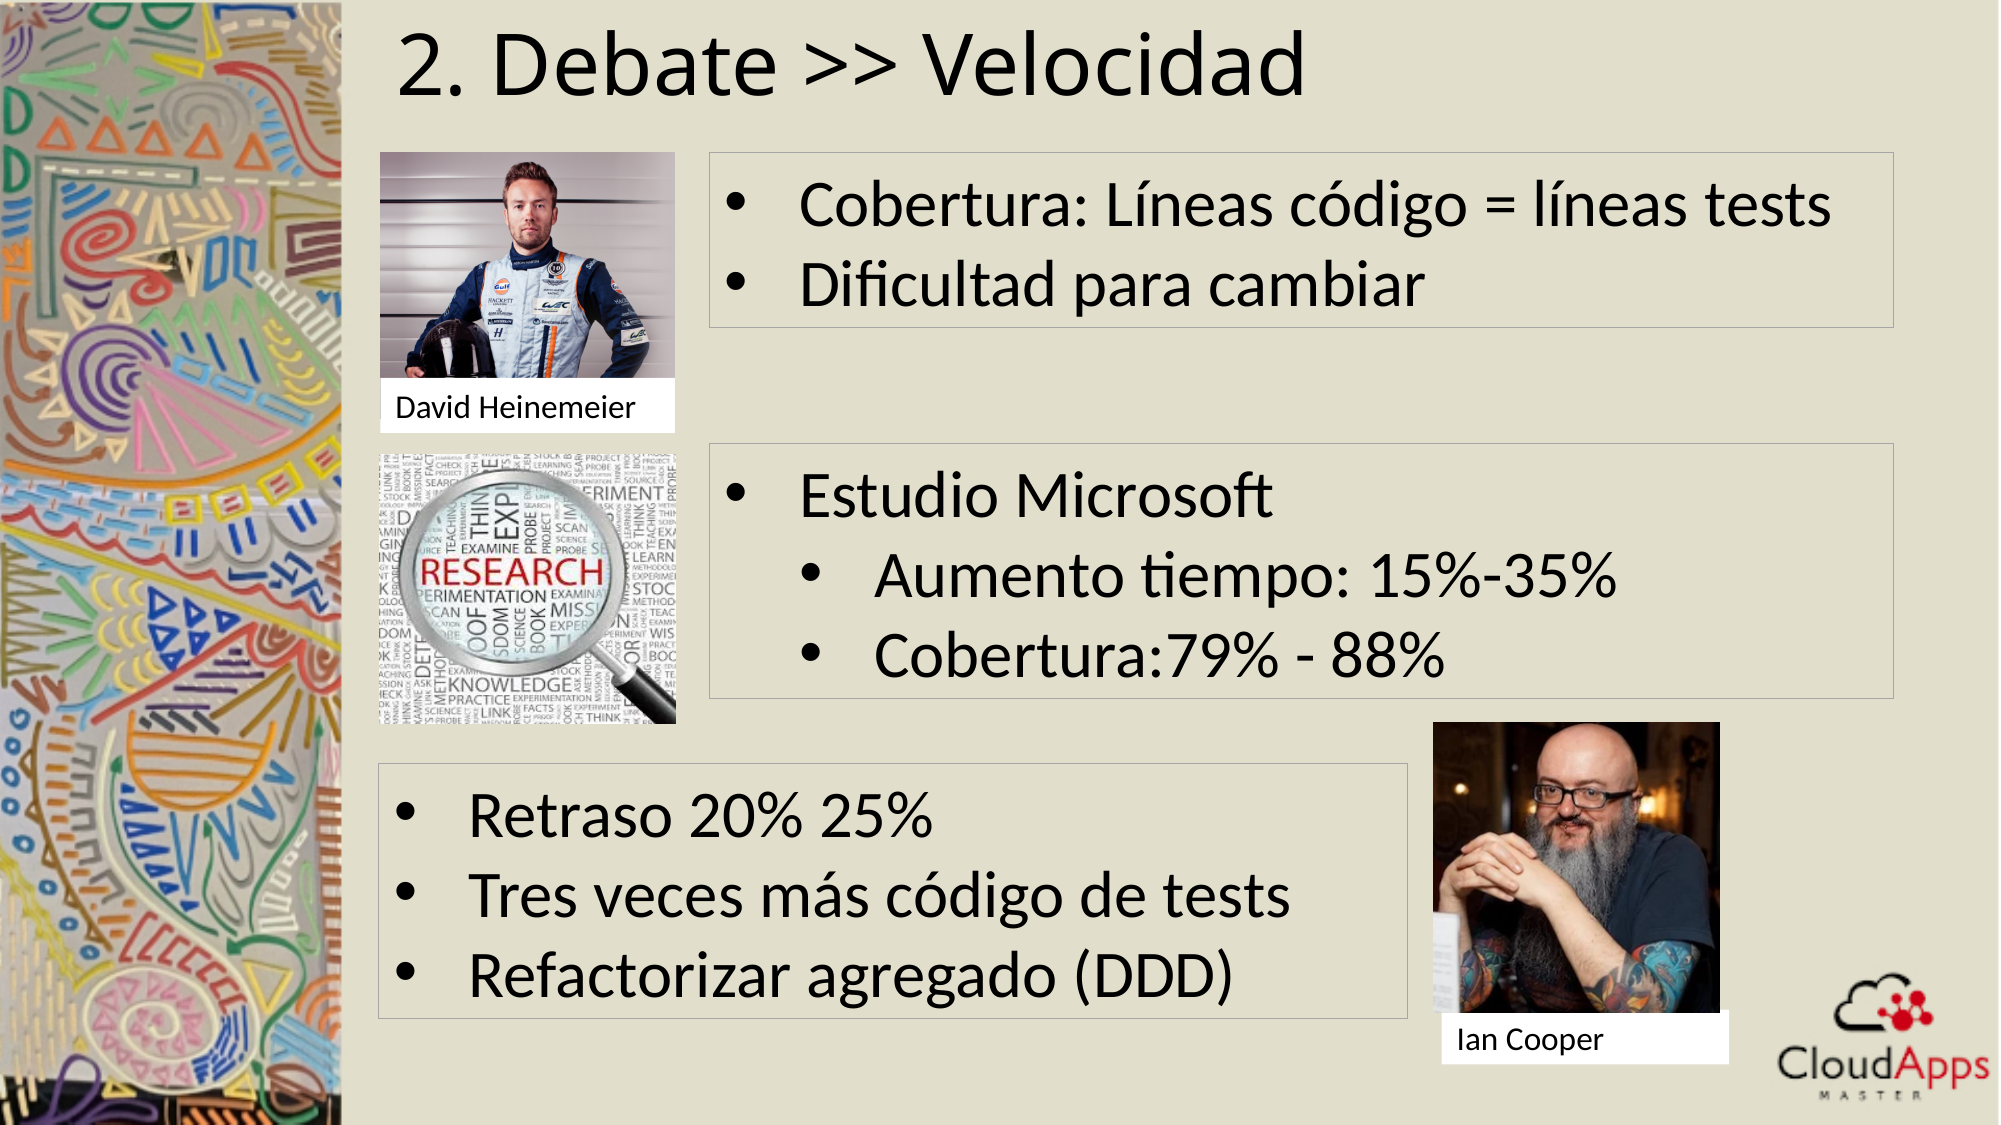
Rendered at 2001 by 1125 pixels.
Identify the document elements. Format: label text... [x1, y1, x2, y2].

text_box Cobertura: Líneas código = líneas tests Dificultad para cambiar [709, 152, 1894, 328]
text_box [1433, 722, 1730, 1066]
picture [0, 0, 2001, 1125]
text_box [380, 152, 675, 420]
text_box Estudio Microsoft Aumento tiempo: 15%-35% Cobertura:79% - 88% [709, 443, 1894, 699]
text_box Retraso 20% 25% Tres veces más código de tests Refactorizar agregado (DDD) [378, 763, 1408, 1019]
text_box 2. Debate >> Velocidad [381, 12, 1979, 122]
